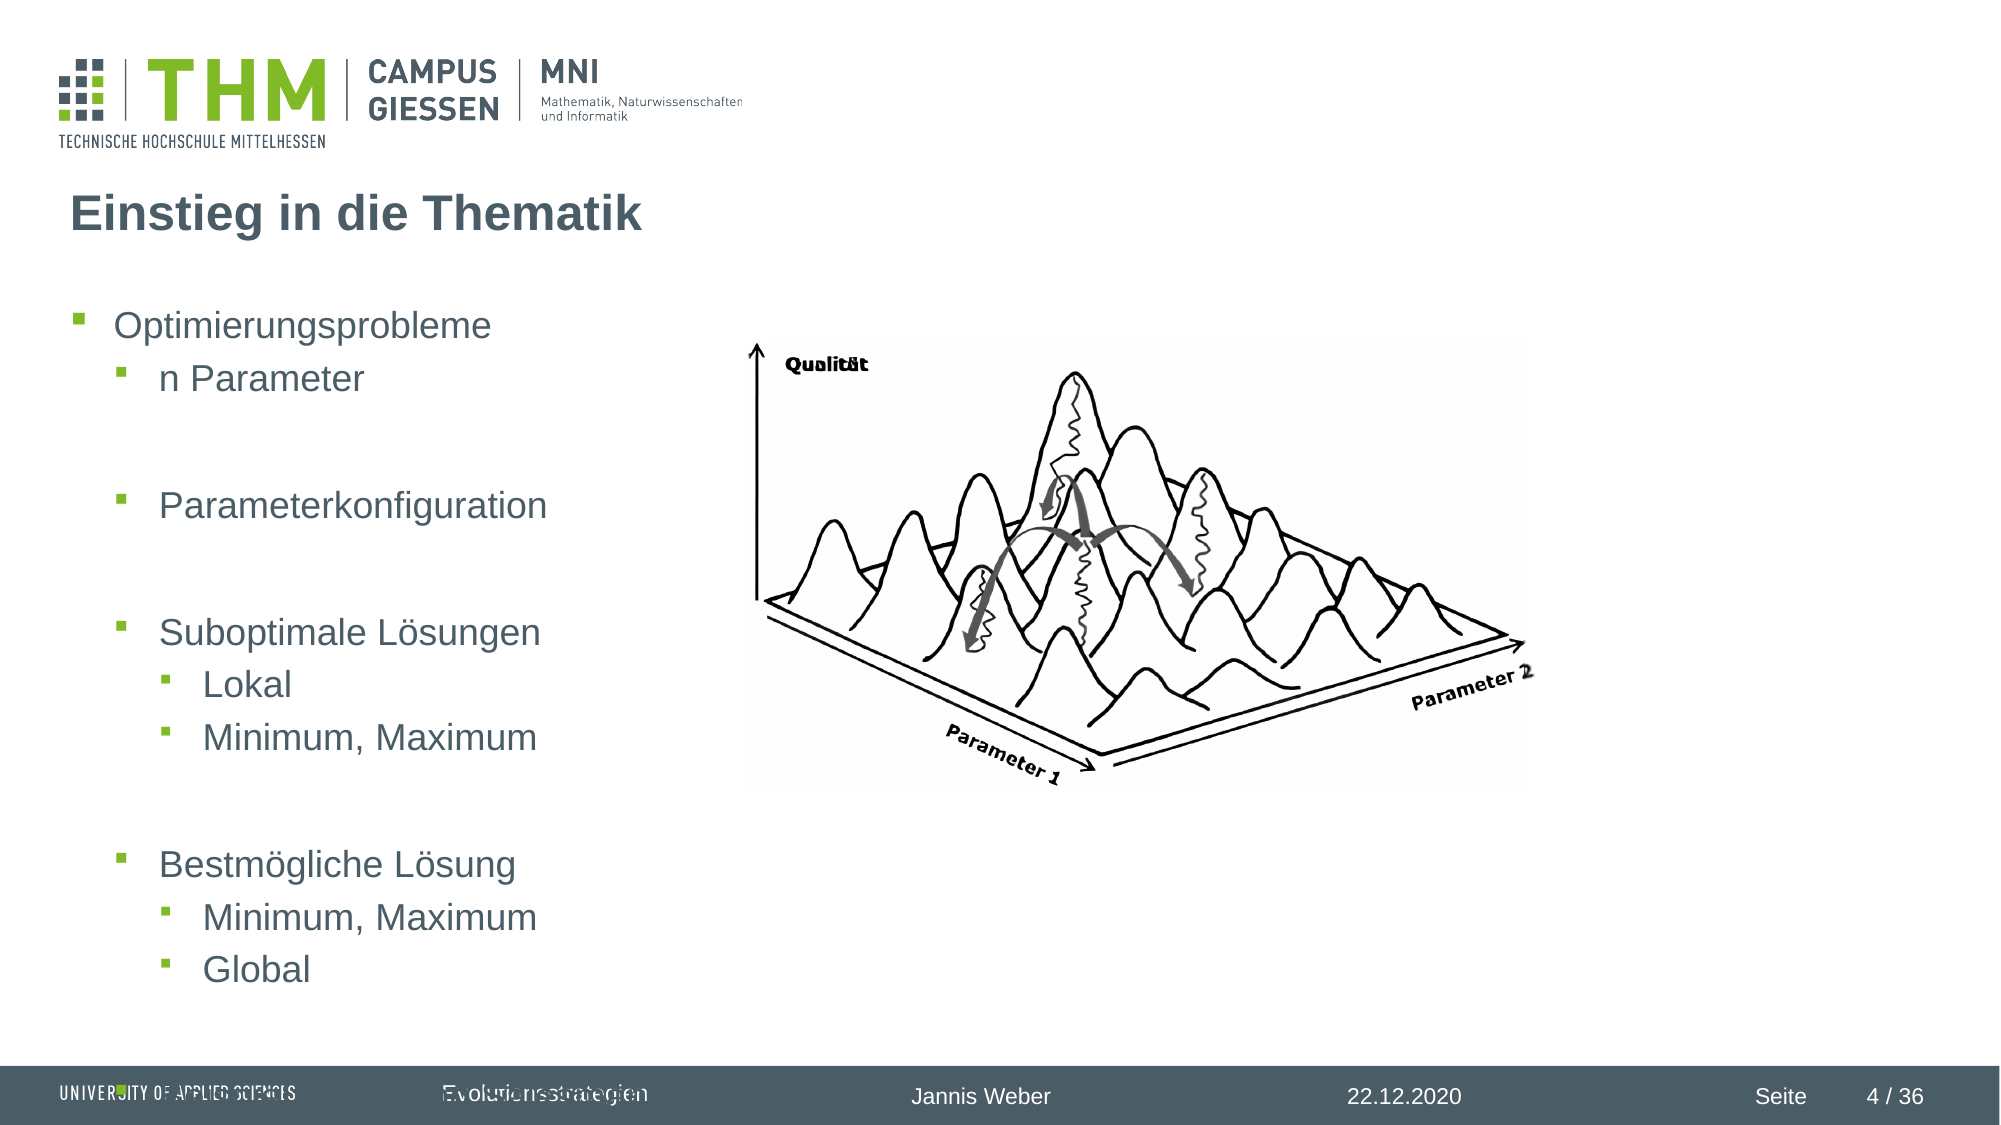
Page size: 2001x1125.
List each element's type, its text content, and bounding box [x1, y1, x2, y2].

picture [740, 327, 1551, 803]
list Optimierungsprobleme n Parameter Parameterkonfiguration Suboptimale Lösungen Lokal Minimum, Maximum Bestmögliche Lösung Minimum, Maximum Global Beispiel: Travelling Salesman Problem (TSP) [54, 293, 1940, 1034]
picture [59, 1082, 296, 1104]
picture [59, 59, 742, 148]
title Einstieg in die Thematik [54, 172, 1913, 268]
